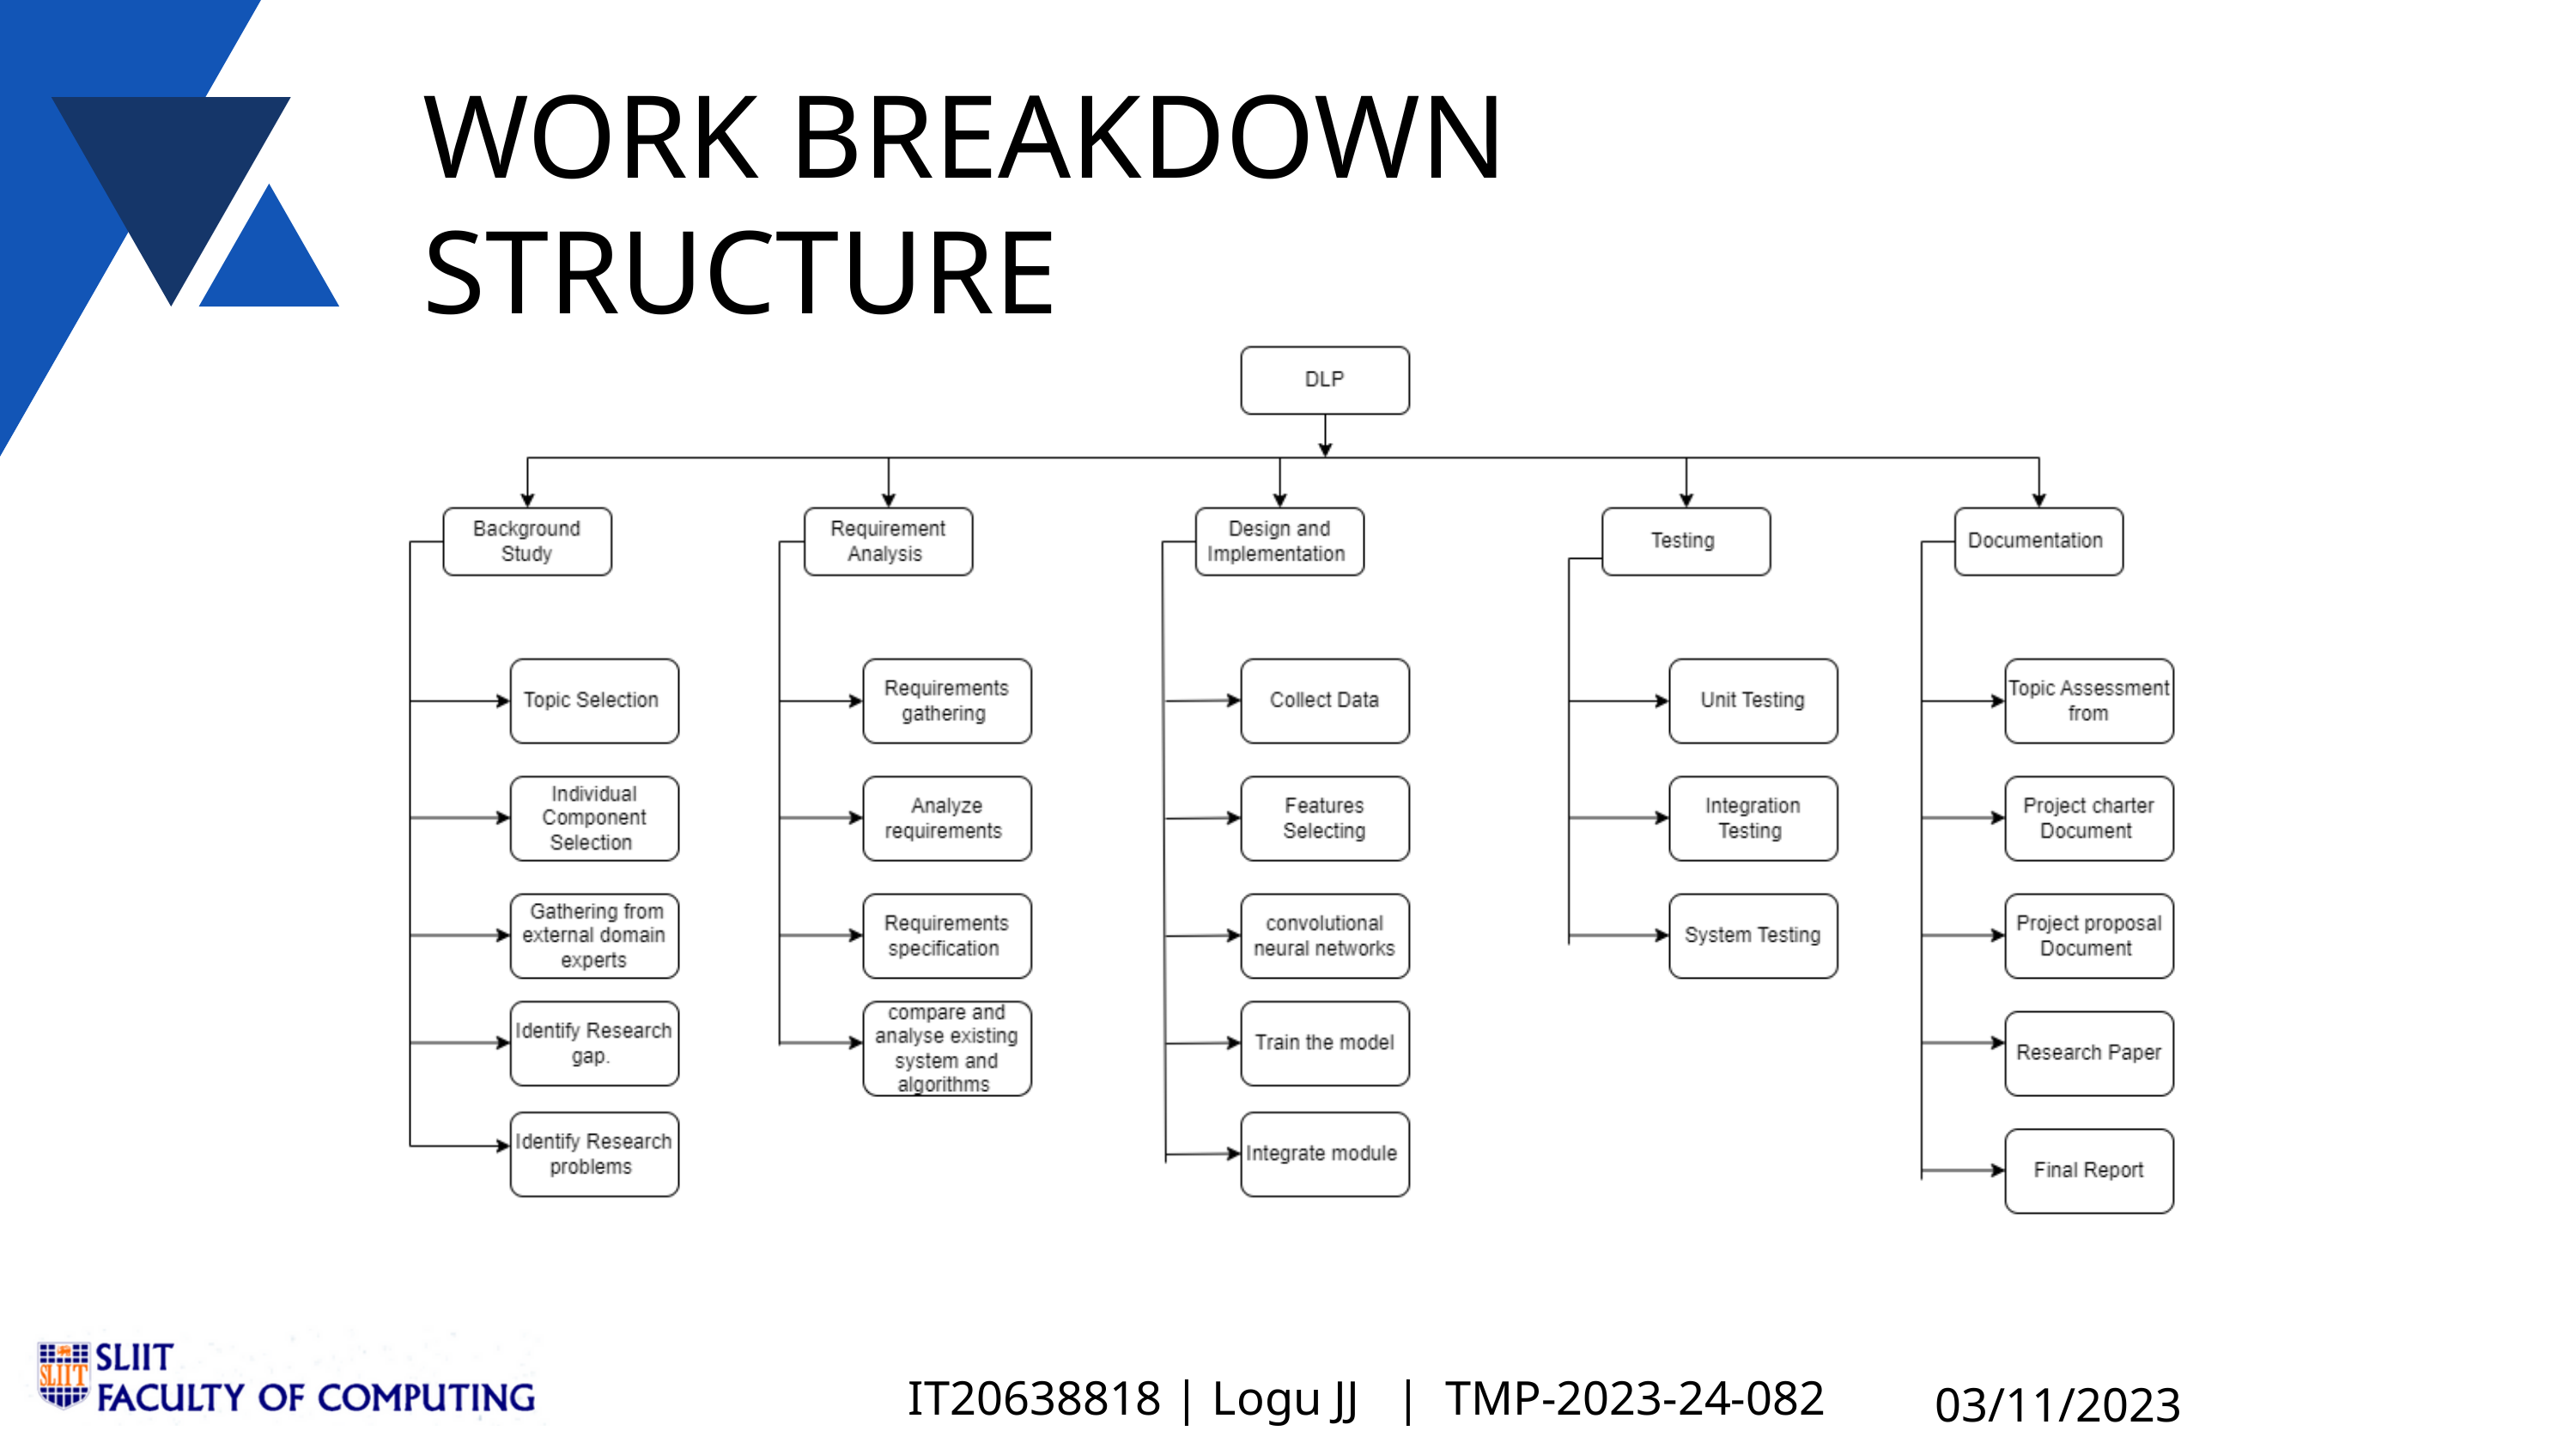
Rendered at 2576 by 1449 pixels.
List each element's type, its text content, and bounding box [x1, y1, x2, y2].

text_box [18, 1319, 557, 1426]
text_box 03/11/2023 [1912, 1366, 2206, 1432]
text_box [51, 96, 291, 307]
text_box IT20638818 | Logu JJ | TMP-2023-24-082 [762, 1359, 1974, 1425]
text_box [371, 331, 2205, 1283]
text_box WORK BREAKDOWN STRUCTURE [422, 64, 2057, 474]
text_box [0, 0, 393, 521]
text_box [198, 183, 340, 307]
